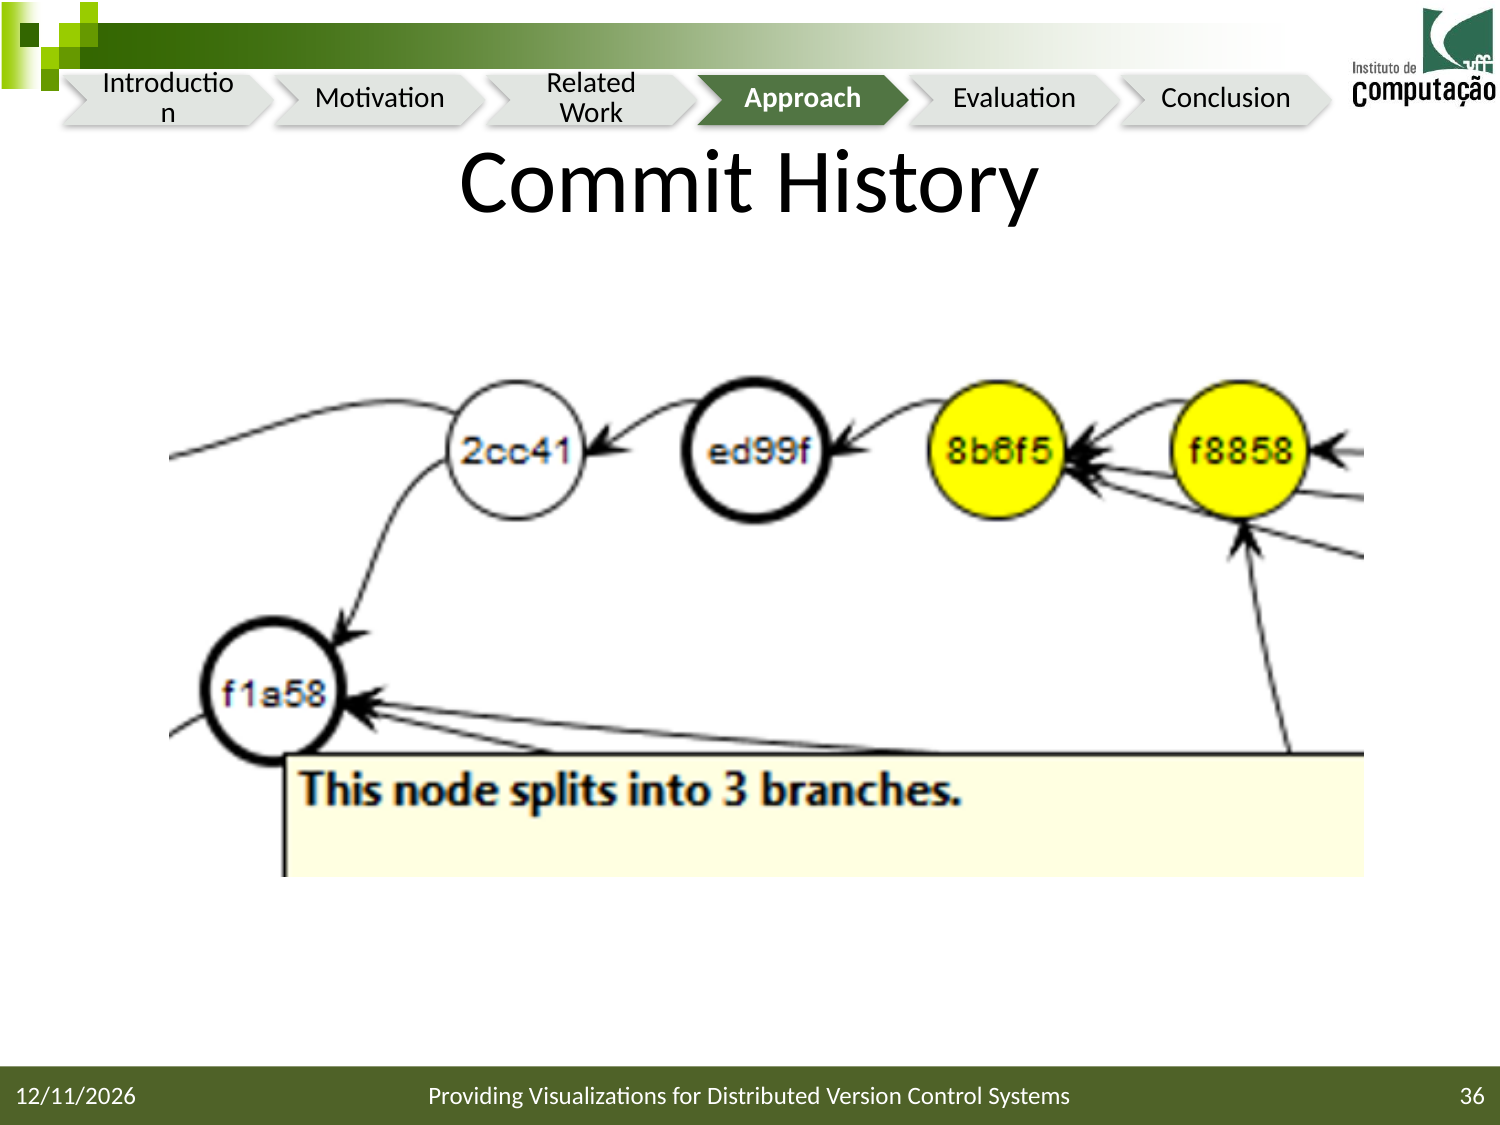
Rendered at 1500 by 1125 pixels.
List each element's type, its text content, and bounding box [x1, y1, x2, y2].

picture [168, 296, 1365, 877]
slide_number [0, 1065, 350, 1125]
slide_number 36 [1149, 1065, 1500, 1125]
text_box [62, 74, 1333, 126]
footer Providing Visualizations for Distributed Version Control Systems [362, 1065, 1138, 1125]
title Commit History [23, 82, 1477, 270]
